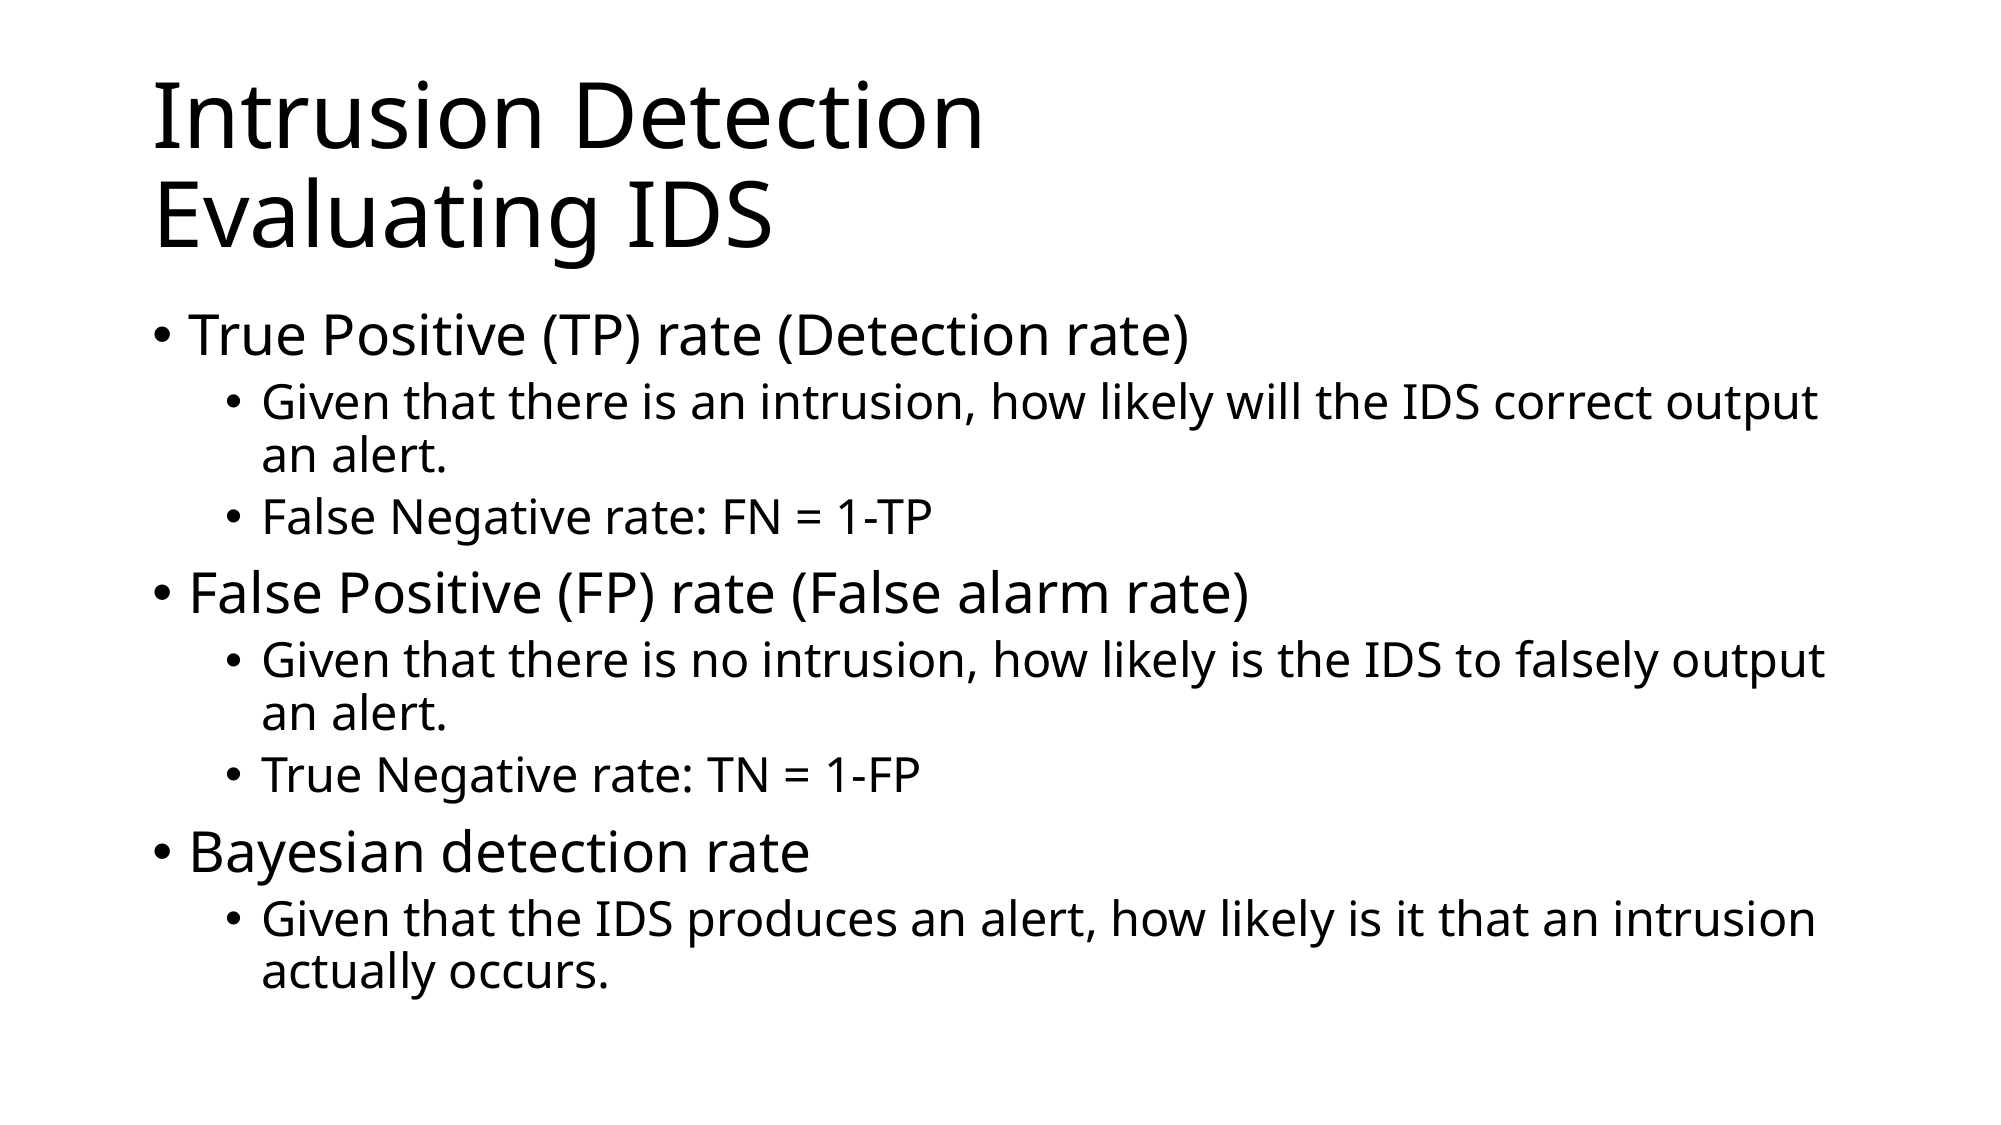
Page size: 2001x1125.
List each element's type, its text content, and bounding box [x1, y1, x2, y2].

title Intrusion Detection Evaluating IDS [137, 59, 1863, 278]
list True Positive (TP) rate (Detection rate) Given that there is an intrusion, how likely will the IDS correct output an alert. False Negative rate: FN = 1-TP False Positive (FP) rate (False alarm rate) Given that there is no intrusion, how likely is the IDS to falsely output an alert. True Negative rate: TN = 1-FP Bayesian detection rate Given that the IDS produces an alert, how likely is it that an intrusion actually occurs. [137, 299, 1863, 1014]
